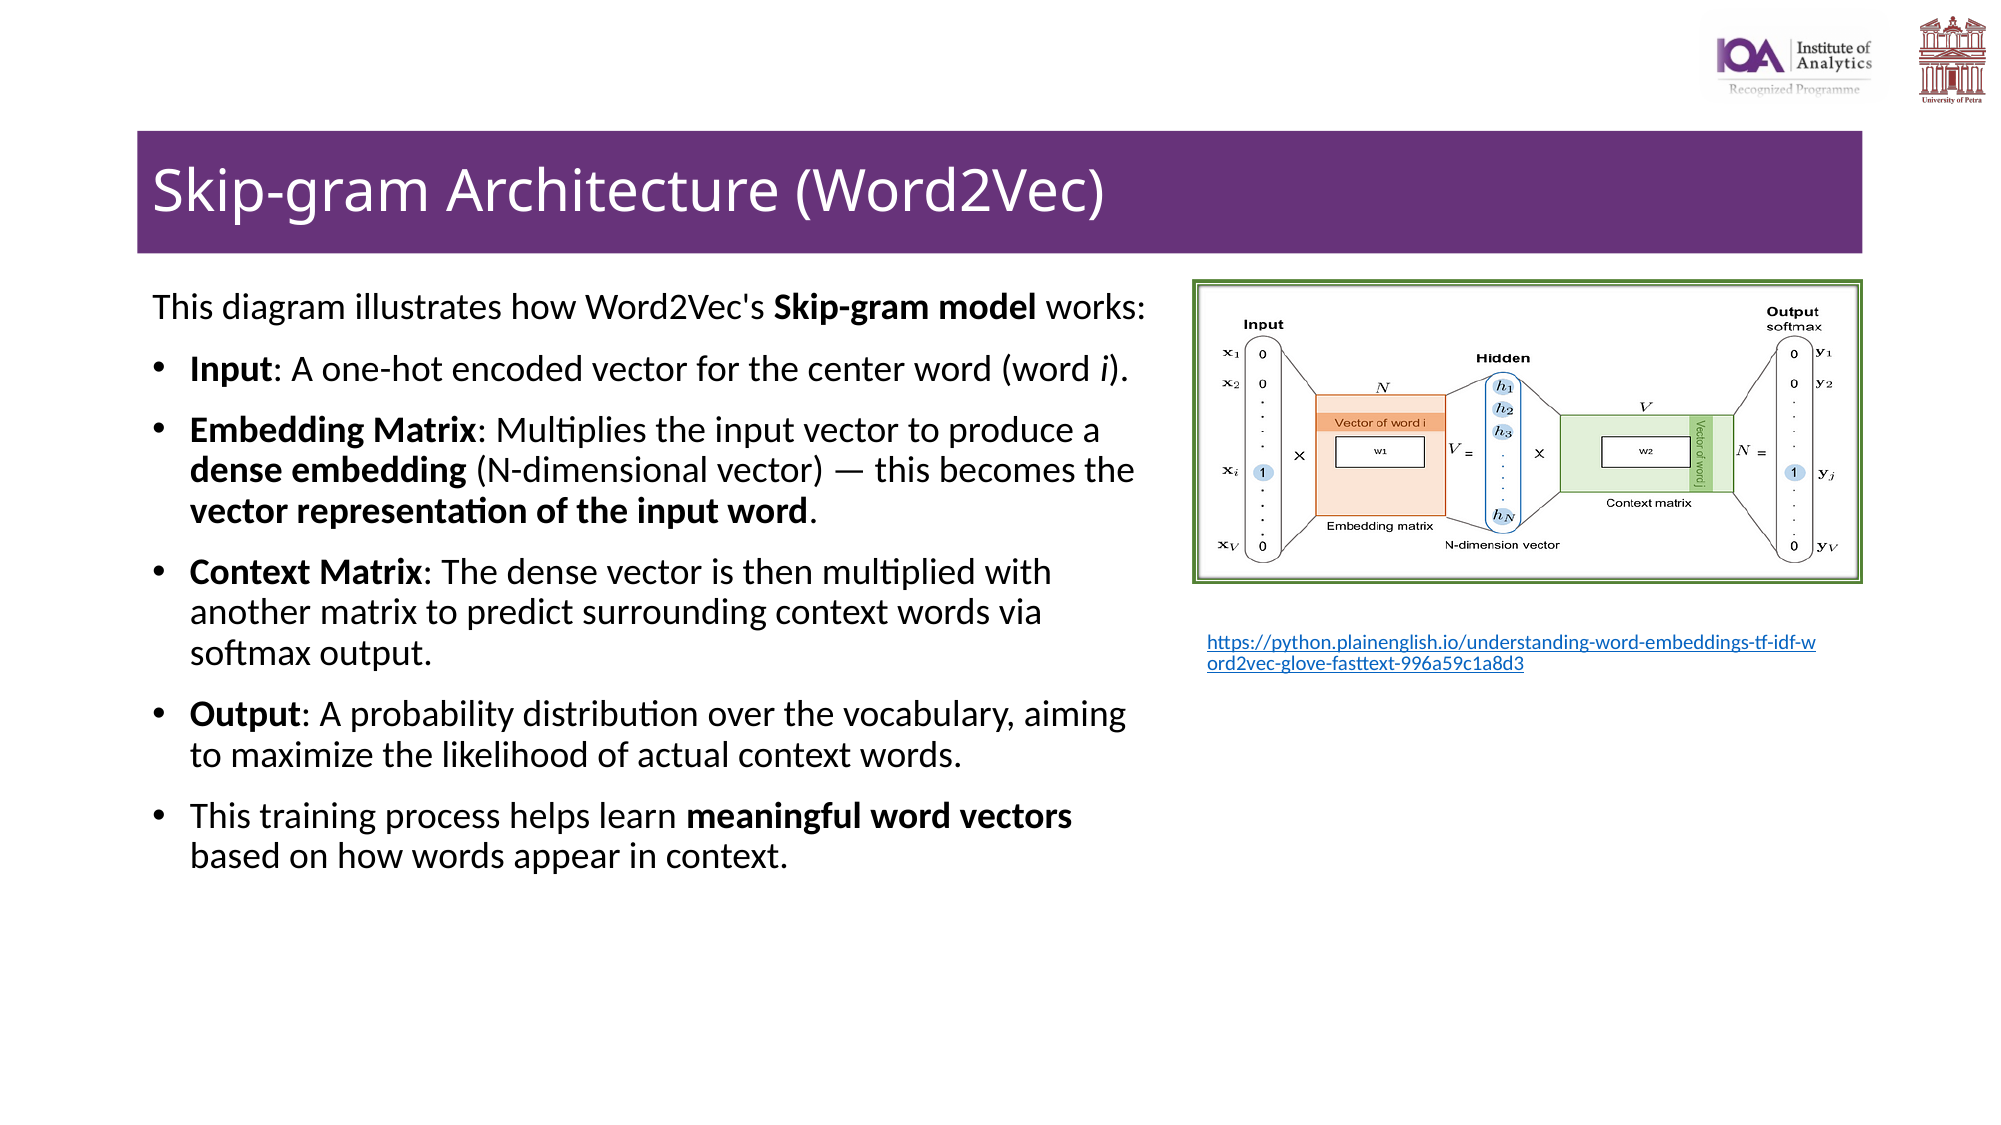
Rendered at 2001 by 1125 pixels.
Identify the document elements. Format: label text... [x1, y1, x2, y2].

title Skip-gram Architecture (Word2Vec) [137, 130, 1863, 254]
picture [1192, 279, 1863, 584]
list This diagram illustrates how Word2Vec's Skip-gram model works: Input: A one-hot encoded vector for the center word (word i). Embedding Matrix: Multiplies the input vector to produce a dense embedding (N-dimensional vector) — this becomes the vector representation of the input word. Context Matrix: The dense vector is then multiplied with another matrix to predict surrounding context words via softmax output. Output: A probability distribution over the vocabulary, aiming to maximize the likelihood of actual context words. This training process helps learn meaningful word vectors based on how words appear in context. [137, 279, 1177, 1099]
picture [1919, 16, 1986, 111]
text_box https://python.plainenglish.io/understanding-word-embeddings-tf-idf-word2vec-glove-fasttext-996a59c1a8d3 [1192, 621, 1836, 662]
picture [1728, 37, 1861, 75]
